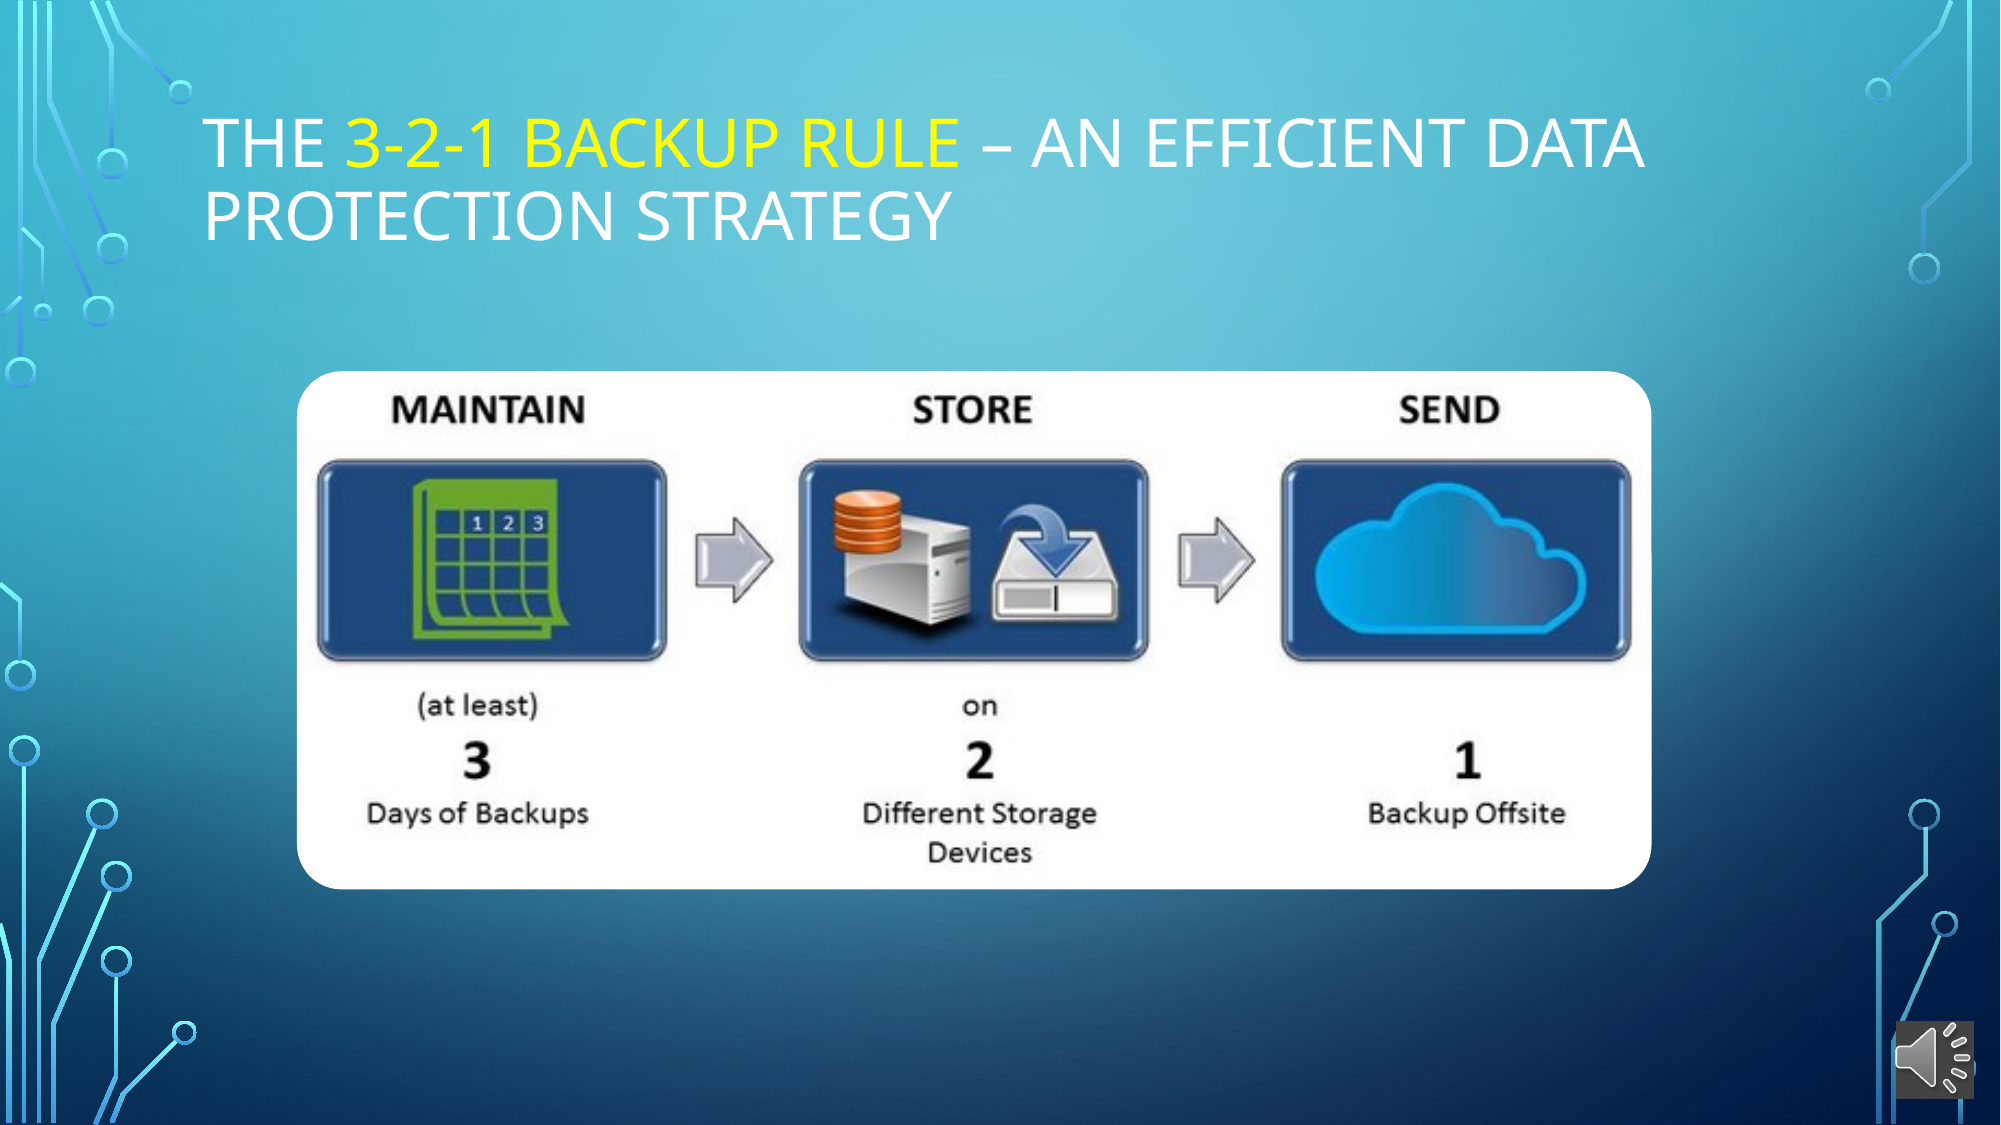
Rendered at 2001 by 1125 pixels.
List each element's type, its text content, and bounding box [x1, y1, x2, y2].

title The 3-2-1 Backup Rule – An Efficient Data Protection Strategy [187, 101, 1813, 344]
picture [1894, 1019, 1976, 1101]
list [296, 370, 1652, 890]
